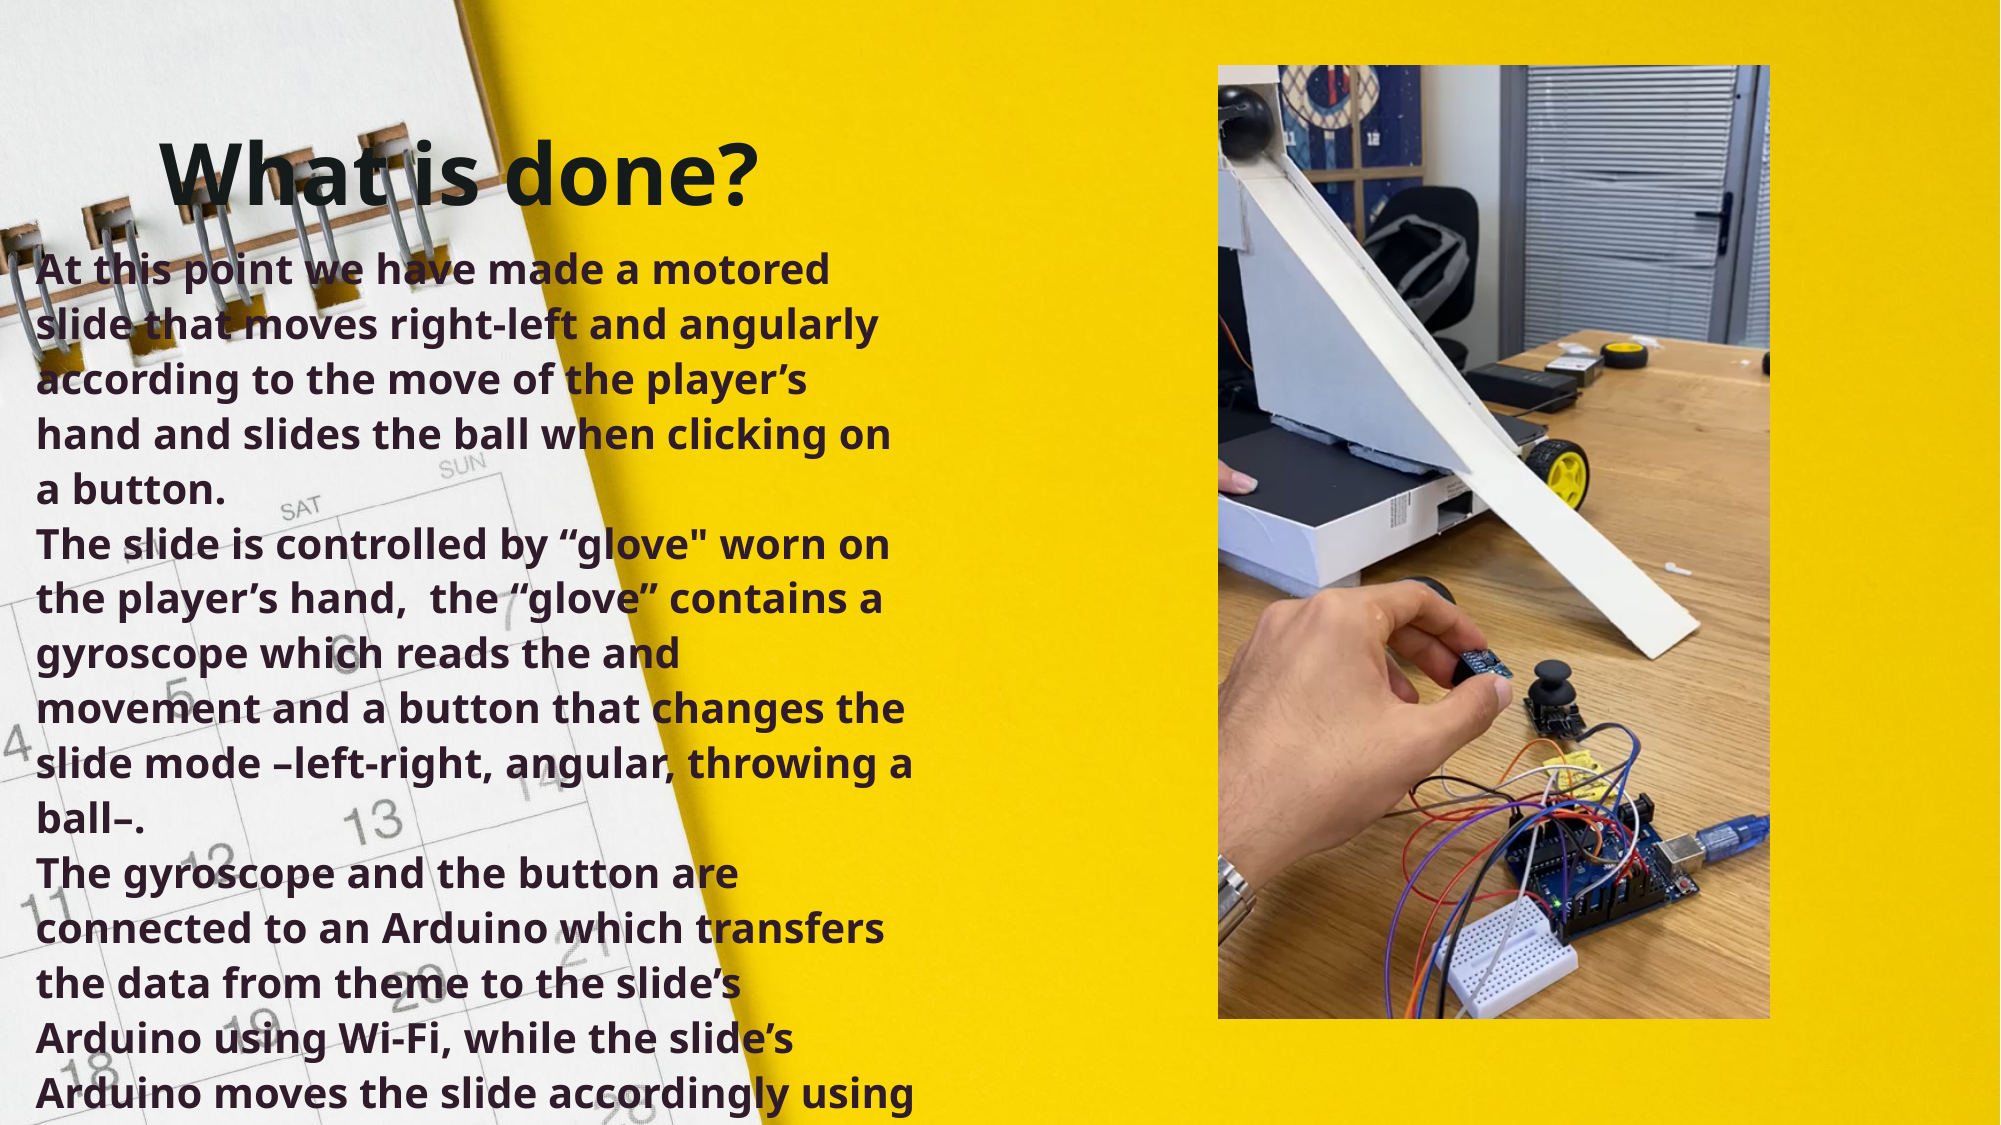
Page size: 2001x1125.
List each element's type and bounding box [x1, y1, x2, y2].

picture [0, 0, 2000, 1125]
text_box [1217, 64, 1771, 1020]
